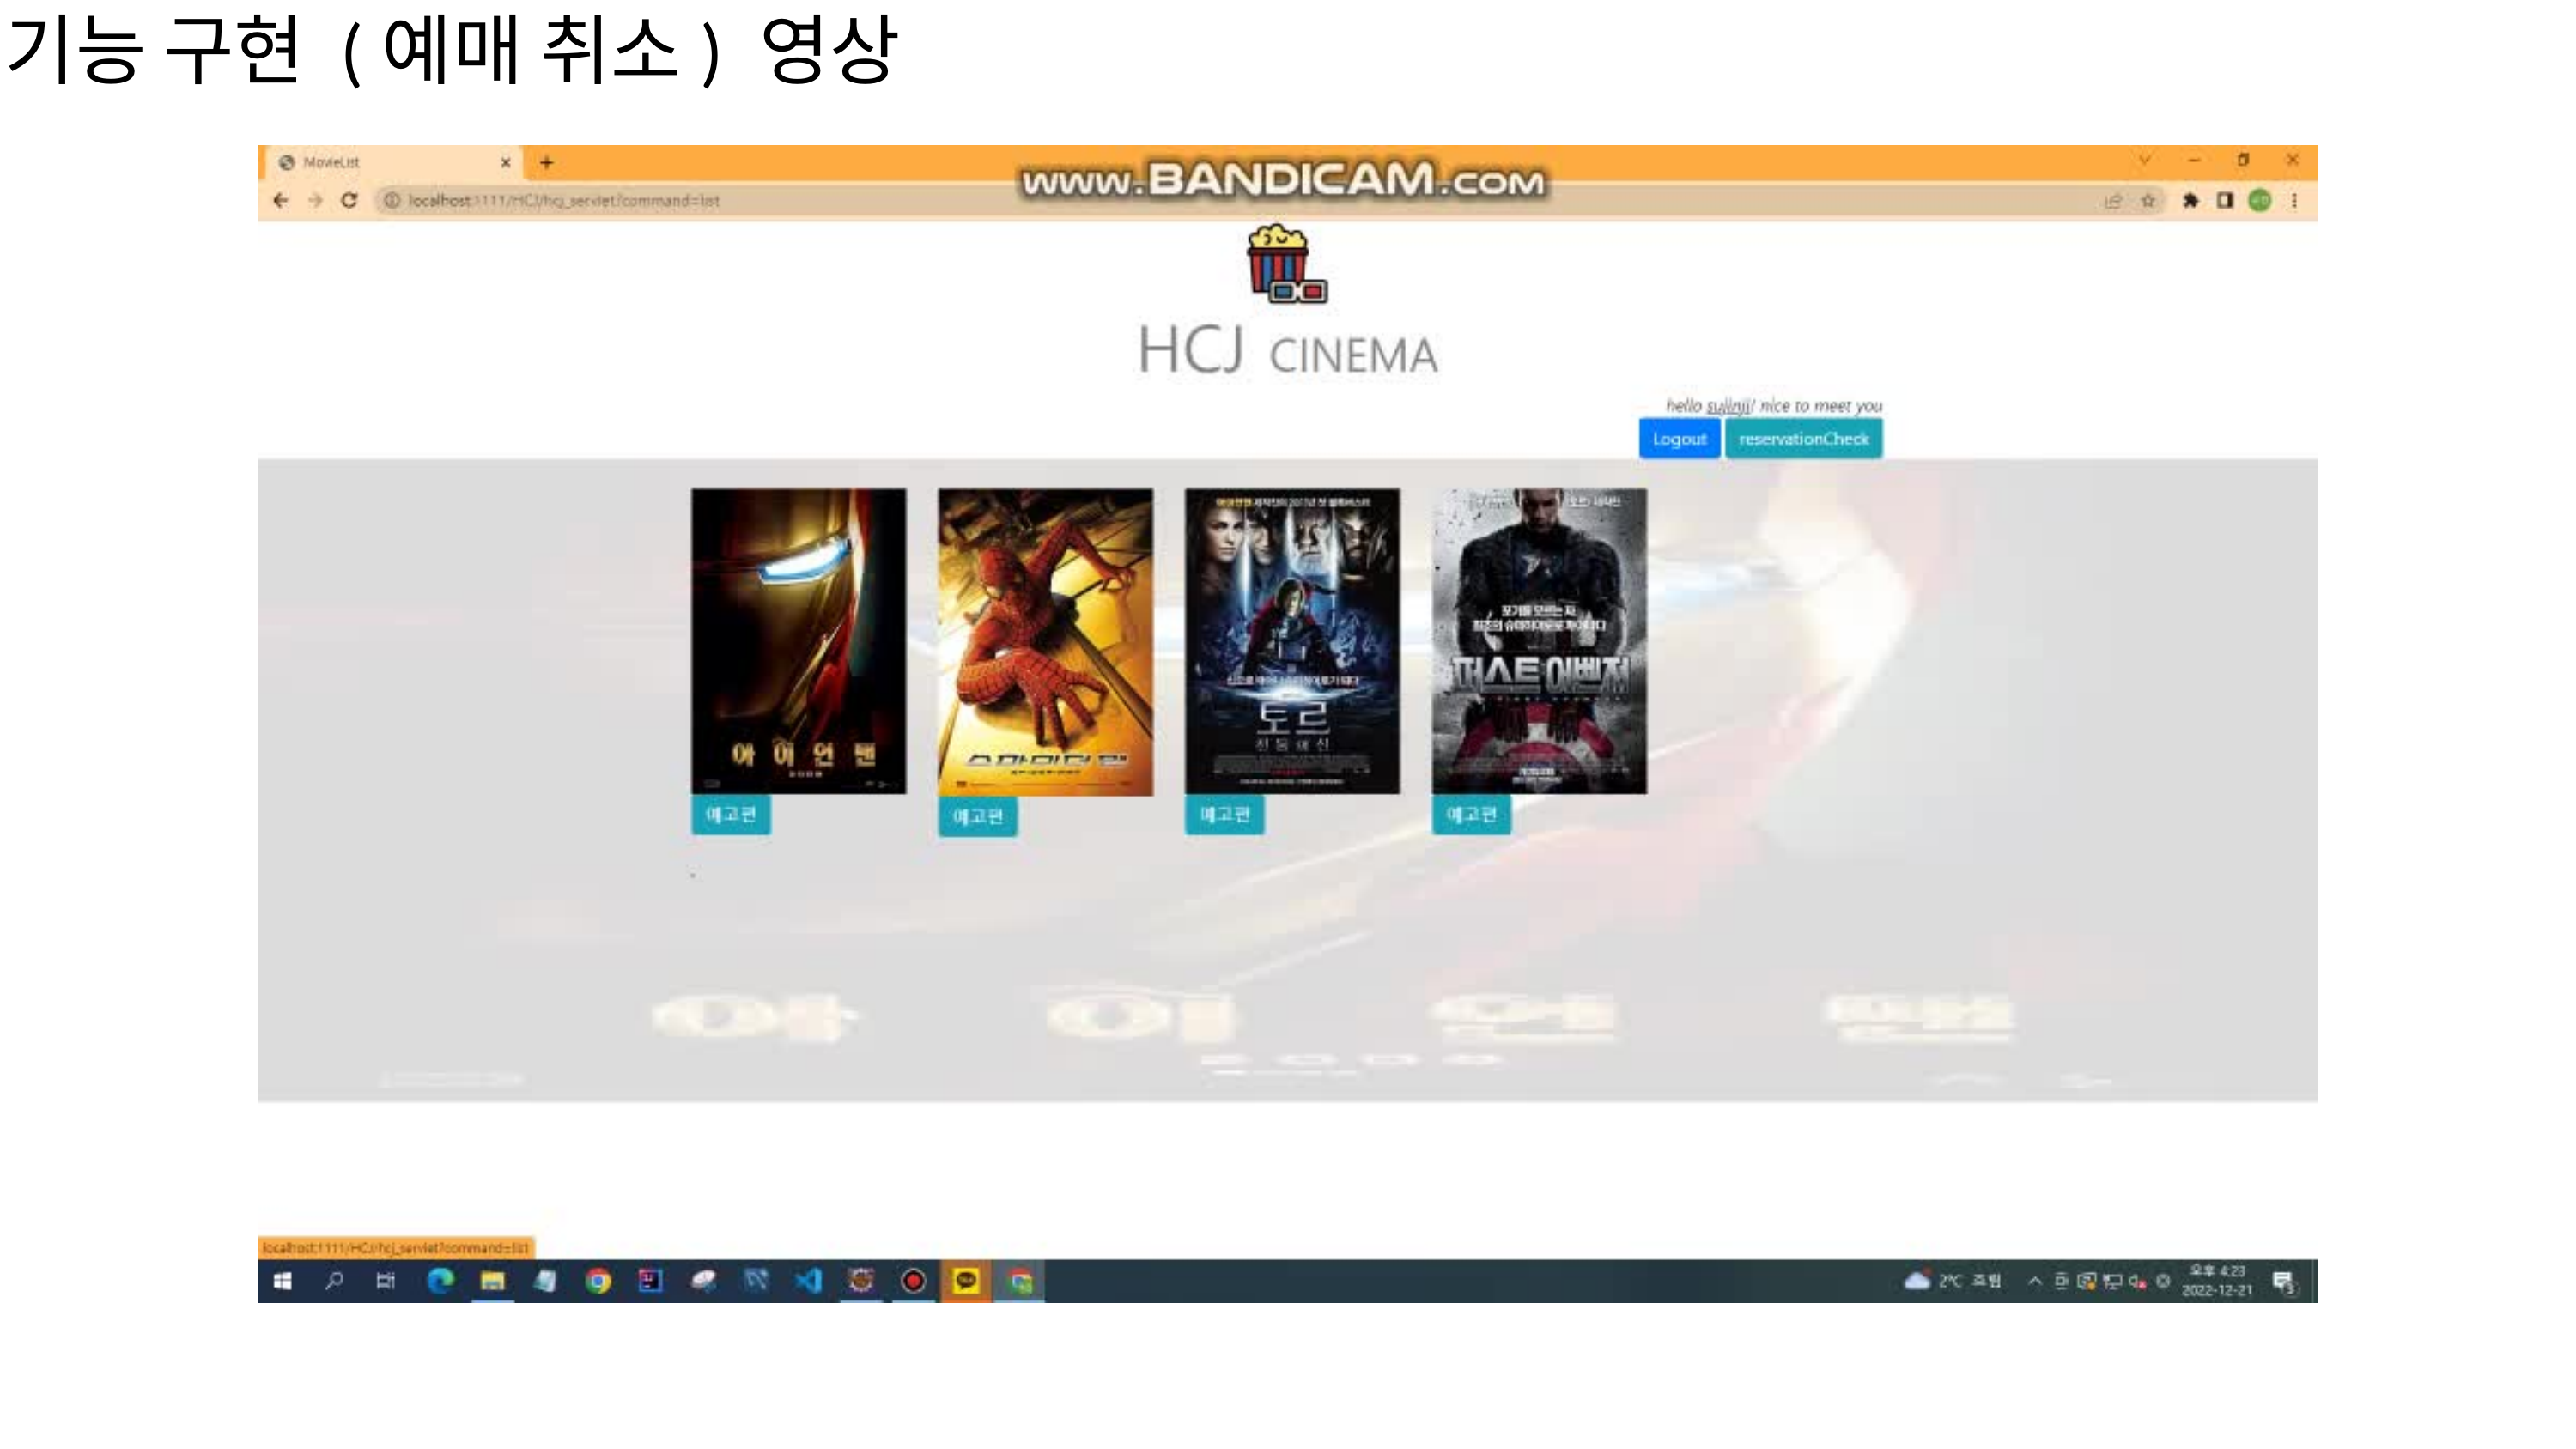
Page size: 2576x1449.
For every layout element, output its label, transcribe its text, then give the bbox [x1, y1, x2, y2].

text_box 기능 구현 (예매 취소) 영상 [0, 0, 910, 94]
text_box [257, 144, 2319, 1304]
